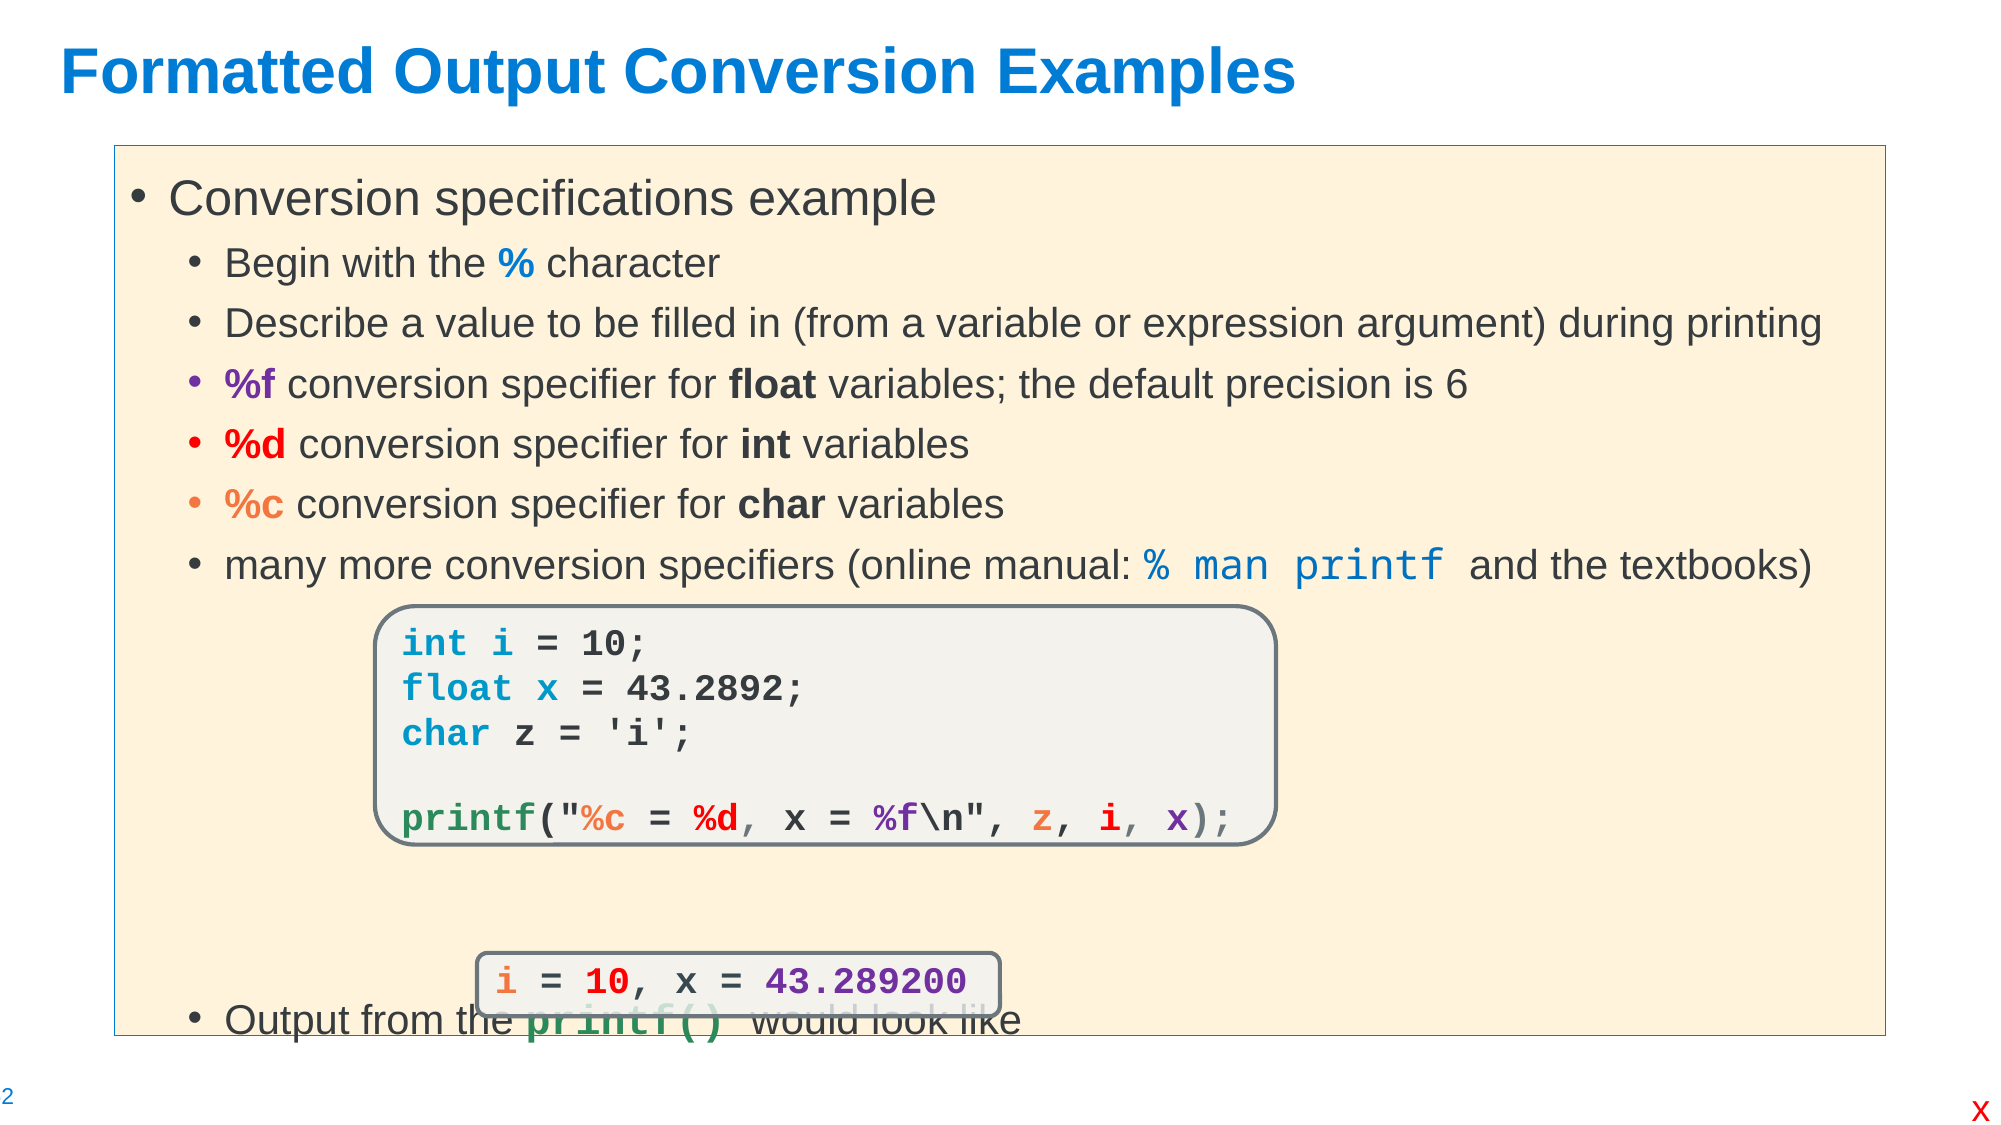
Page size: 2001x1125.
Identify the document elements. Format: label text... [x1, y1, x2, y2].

text_box int i = 10; float x = 43.2892; char z = 'i'; printf("%c = %d, x = %f\n", z, i, x); [374, 606, 1277, 845]
text_box x [1956, 1076, 2000, 1125]
list Conversion specifications example Begin with the % character Describe a value to be filled in (from a variable or expression argument) during printing %f conversion specifier for float variables; the default precision is 6 %d conversion specifier for int variables %c conversion specifier for char variables many more conversion specifiers (online manual: % man printf and the textbooks) Output from the printf() would look like [114, 145, 1886, 1036]
text_box i = 10, x = 43.289200 [477, 952, 1000, 1017]
title Formatted Output Conversion Examples [45, 41, 1917, 115]
